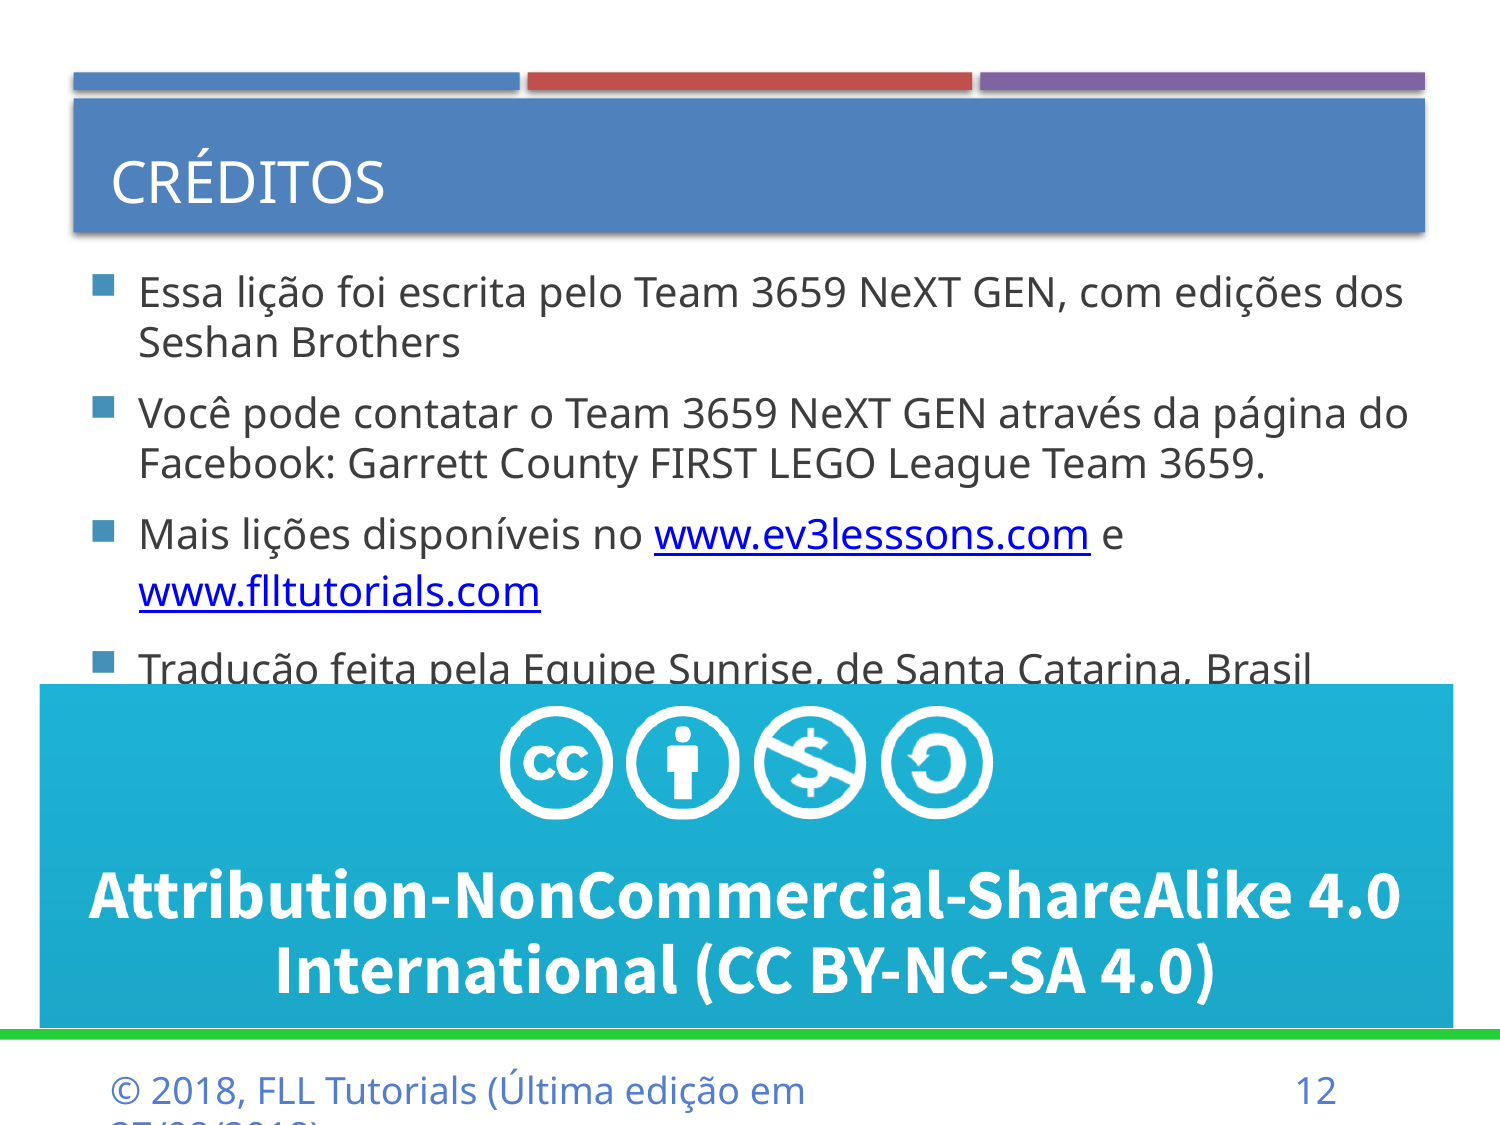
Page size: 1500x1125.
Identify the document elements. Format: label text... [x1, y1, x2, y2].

text_box Créditos [95, 124, 1406, 222]
picture [39, 684, 1454, 1028]
text_box © 2018, FLL Tutorials (Última edição em 27/08/2018) [95, 1059, 1016, 1120]
text_box <número> [1279, 1060, 1406, 1120]
text_box Essa lição foi escrita pelo Team 3659 NeXT GEN, com edições dos Seshan Brothers Você pode contatar o Team 3659 NeXT GEN através da página do Facebook: Garrett County FIRST LEGO League Team 3659. Mais lições disponíveis no www.ev3lesssons.com e www.flltutorials.com Tradução feita pela Equipe Sunrise, de Santa Catarina, Brasil [73, 258, 1425, 683]
